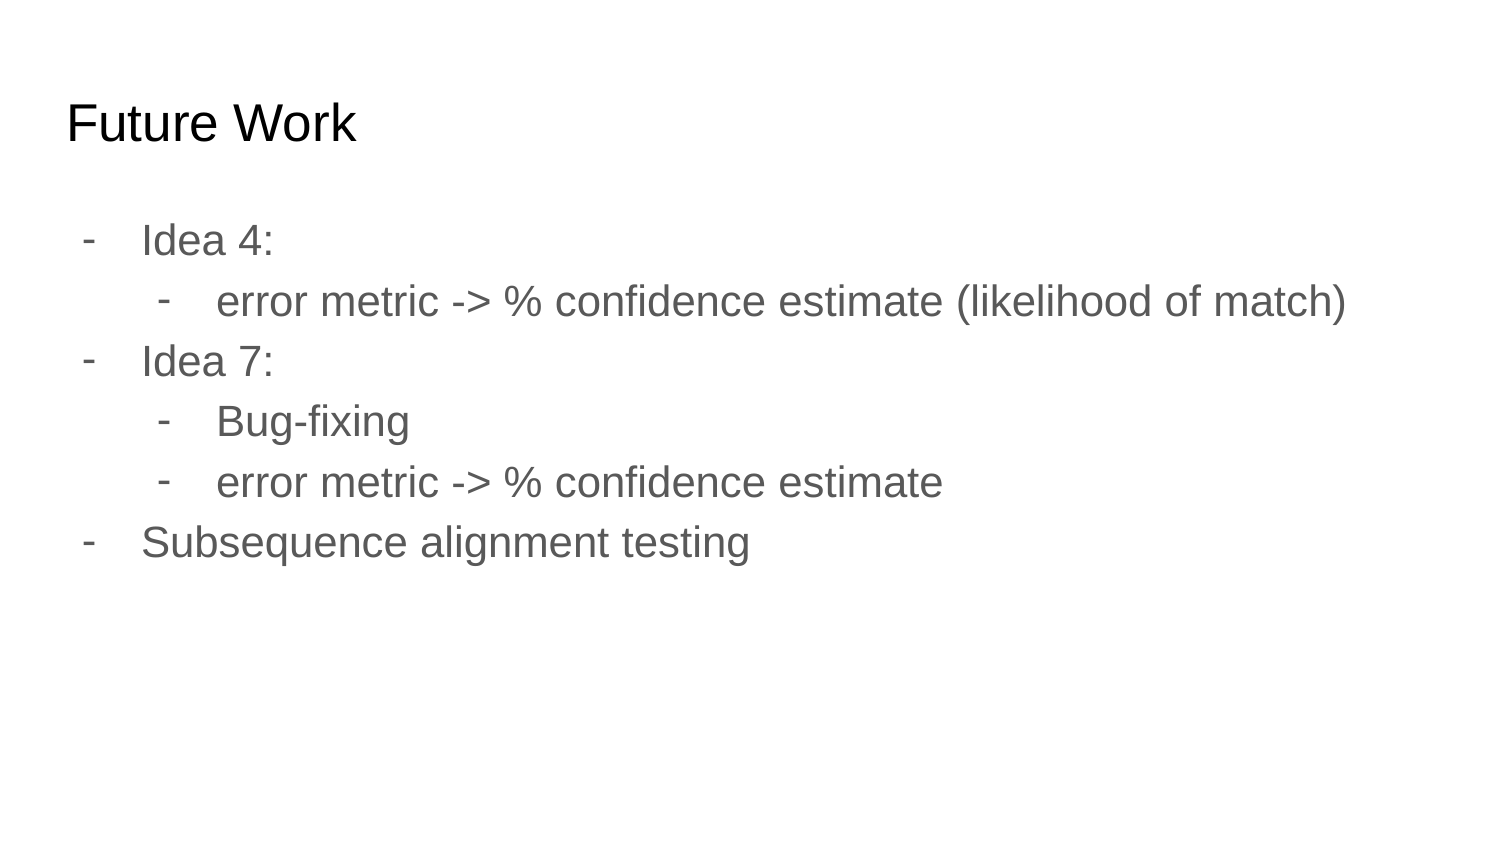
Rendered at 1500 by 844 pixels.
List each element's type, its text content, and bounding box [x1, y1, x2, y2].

title Future Work [51, 72, 1449, 167]
list Idea 4: error metric -> % confidence estimate (likelihood of match) Idea 7: Bug-fixing error metric -> % confidence estimate Subsequence alignment testing [51, 189, 1449, 750]
